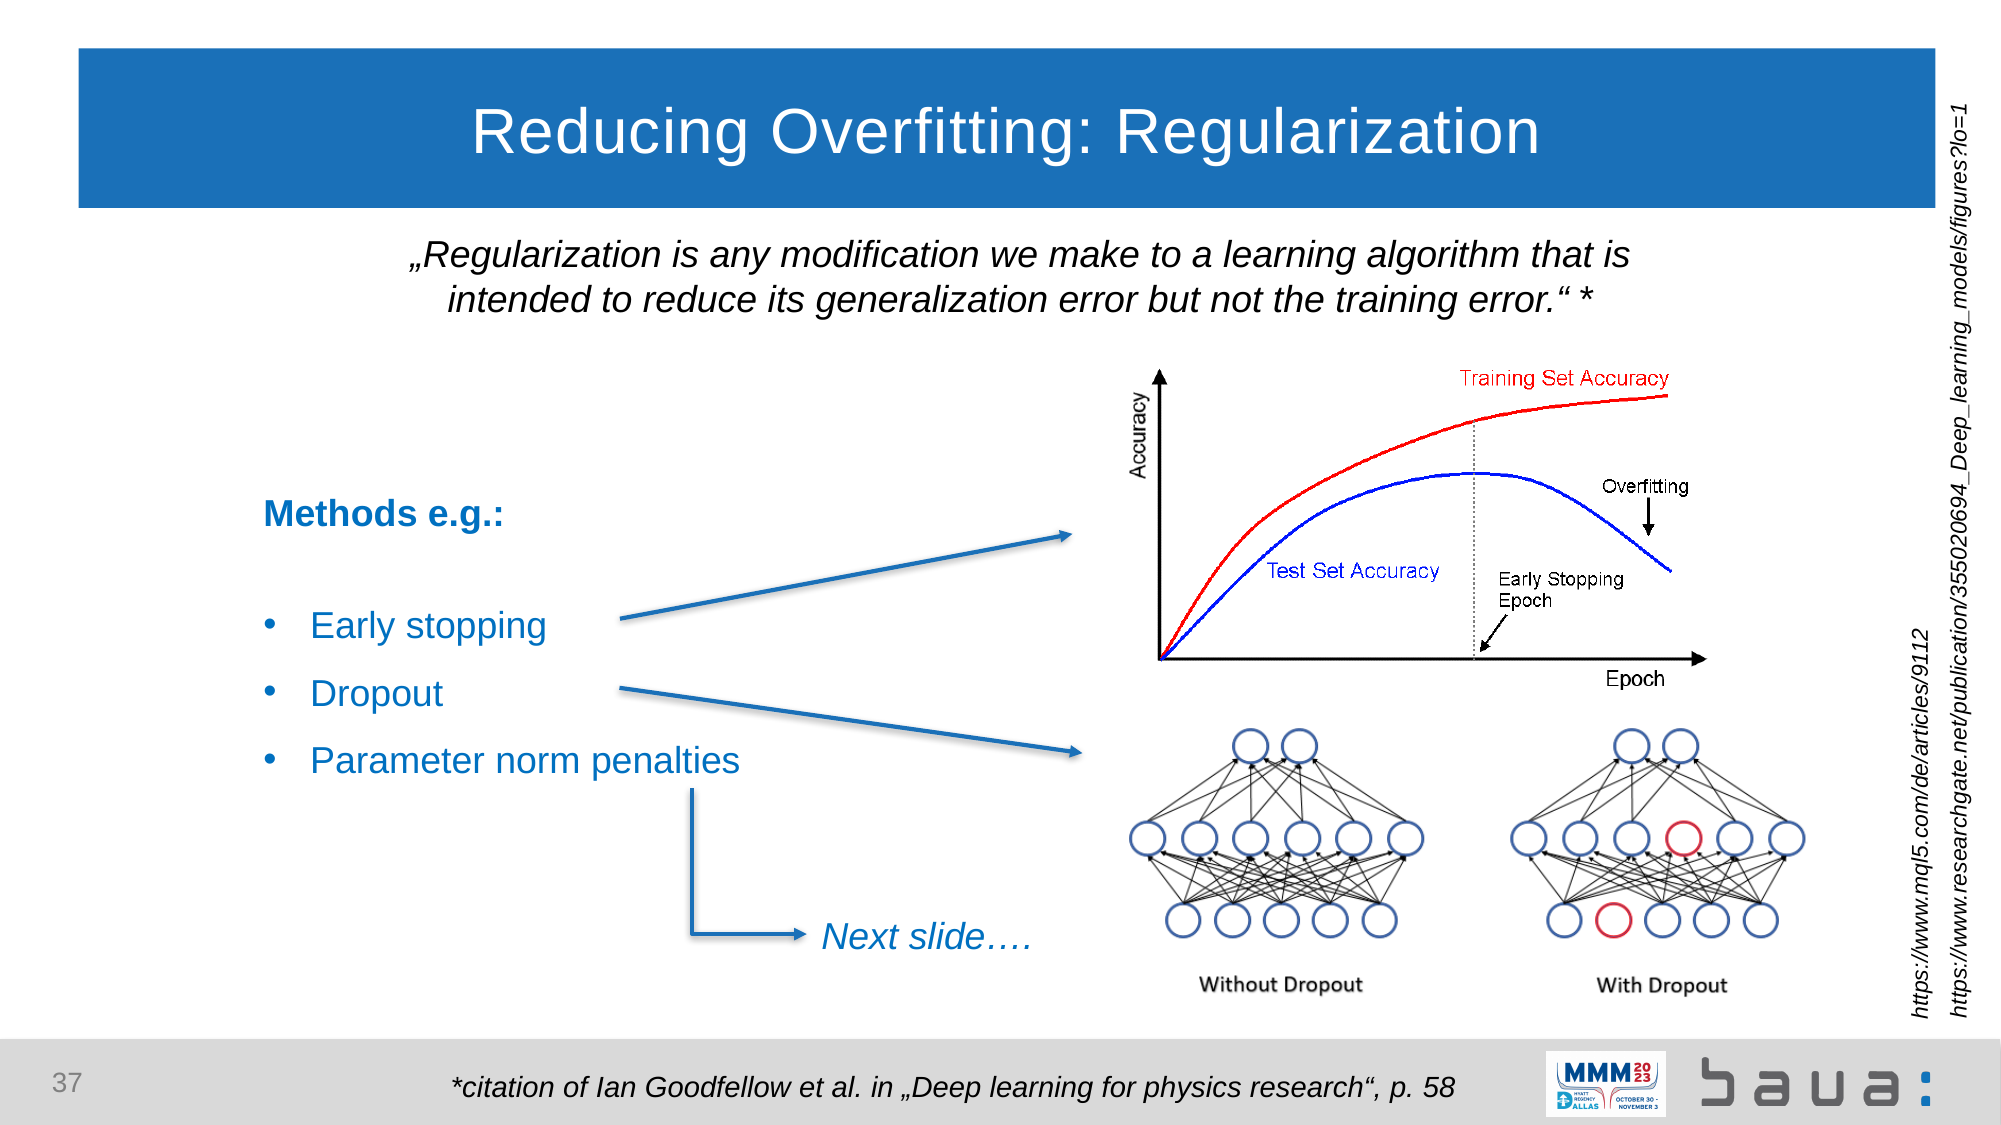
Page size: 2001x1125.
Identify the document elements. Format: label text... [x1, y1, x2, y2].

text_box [619, 687, 1083, 754]
title Reducing Overfitting: Regularization [78, 48, 1897, 208]
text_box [619, 533, 1073, 619]
slide_number 37 [51, 1051, 141, 1112]
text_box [672, 802, 825, 916]
picture [1104, 355, 1832, 1037]
text_box „Regularization is any modification we make to a learning algorithm that is intended to reduce its generalization error but not the training error.“ * [361, 222, 1681, 328]
text_box https://www.mql5.com/de/articles/9112 [1897, 24, 1940, 1035]
text_box *citation of Ian Goodfellow et al. in „Deep learning for physics research“, p. 58 [435, 1060, 1472, 1111]
text_box Next slide…. [806, 904, 1049, 964]
text_box Methods e.g.: Early stopping Dropout Parameter norm penalties [248, 481, 1105, 789]
text_box https://www.researchgate.net/publication/355020694_Deep_learning_models/figures?lo=1 [1940, 24, 1979, 1033]
picture [1545, 1050, 1666, 1117]
